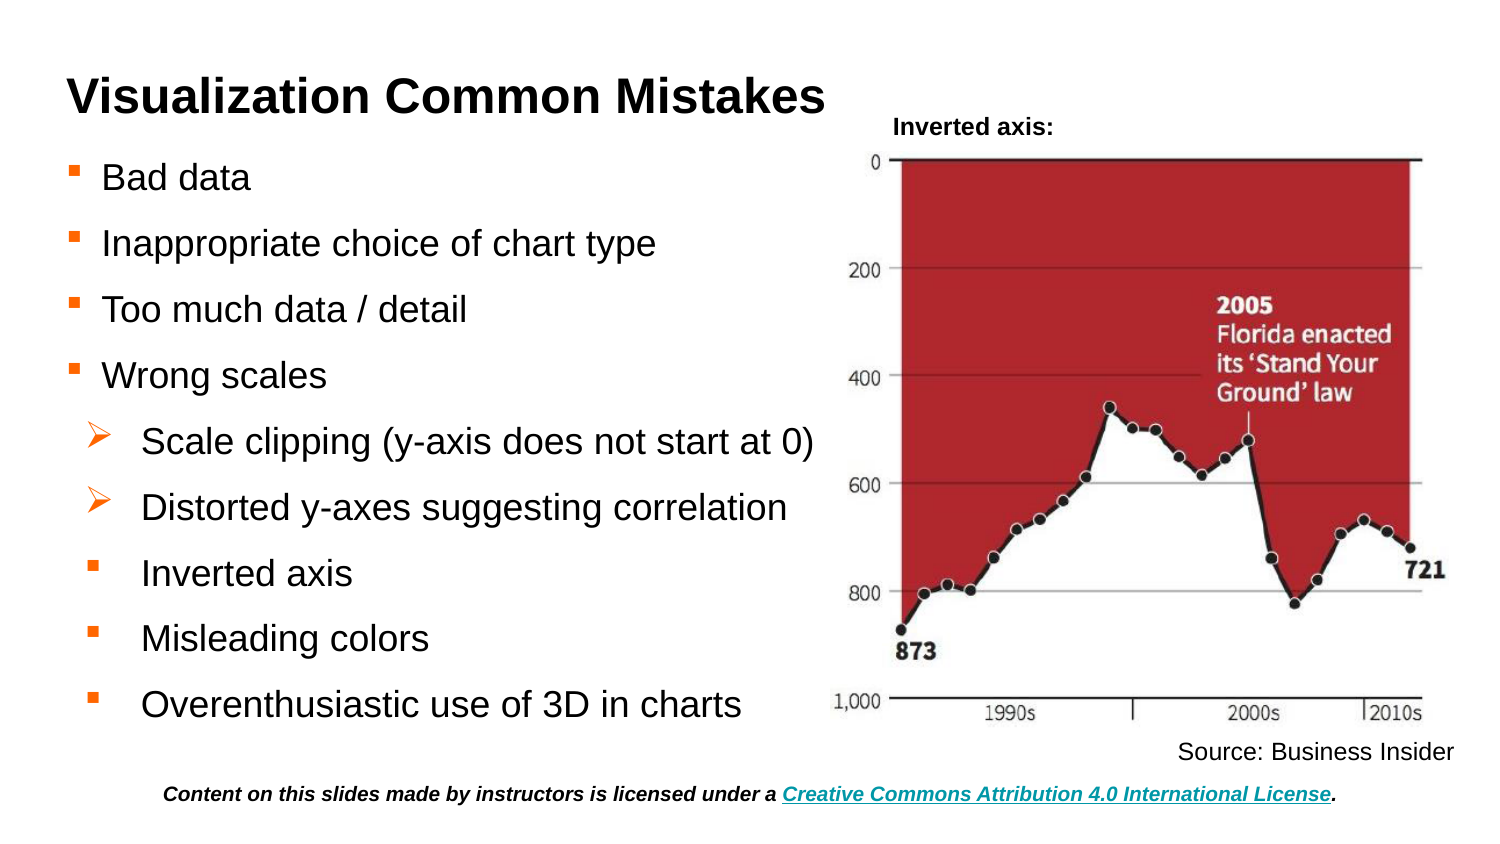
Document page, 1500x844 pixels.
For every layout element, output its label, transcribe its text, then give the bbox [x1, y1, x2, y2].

picture [829, 151, 1450, 734]
text_box Source: Business Insider [1162, 720, 1500, 769]
text_box Bad data Inappropriate choice of chart type Too much data / detail Wrong scales Scale clipping (y-axis does not start at 0) Distorted y-axes suggesting correlation Inverted axis Misleading colors Overenthusiastic use of 3D in charts [51, 146, 857, 799]
text_box Inverted axis: [877, 95, 1216, 144]
title Visualization Common Mistakes [51, 48, 1449, 143]
